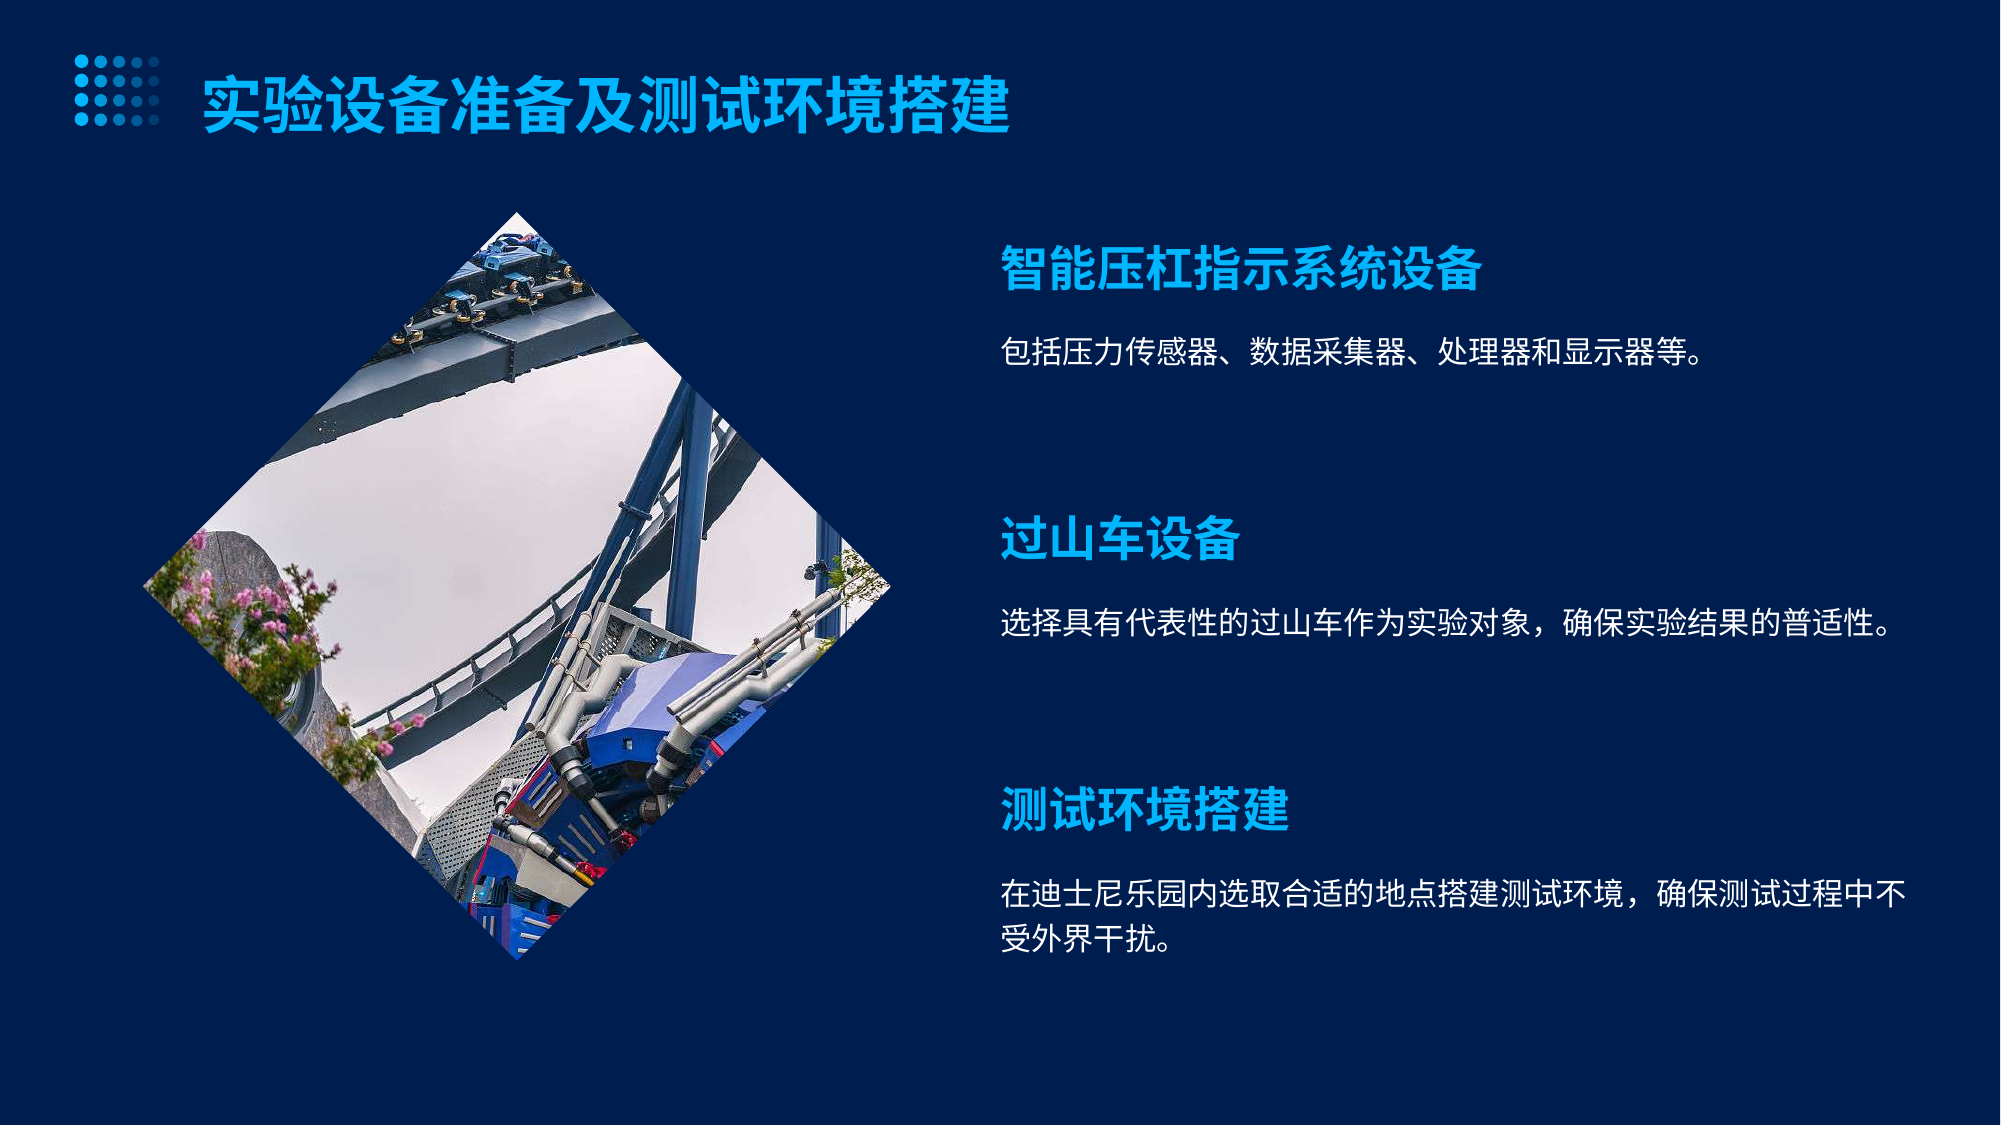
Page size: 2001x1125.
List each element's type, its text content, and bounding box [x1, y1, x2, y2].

picture [0, 0, 2001, 1125]
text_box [981, 510, 1931, 702]
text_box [981, 782, 1931, 973]
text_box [74, 15, 1821, 166]
text_box 智能压杠指示系统设备 [981, 240, 1724, 305]
text_box 包括压力传感器、数据采集器、处理器和显示器等。 [981, 315, 1917, 380]
